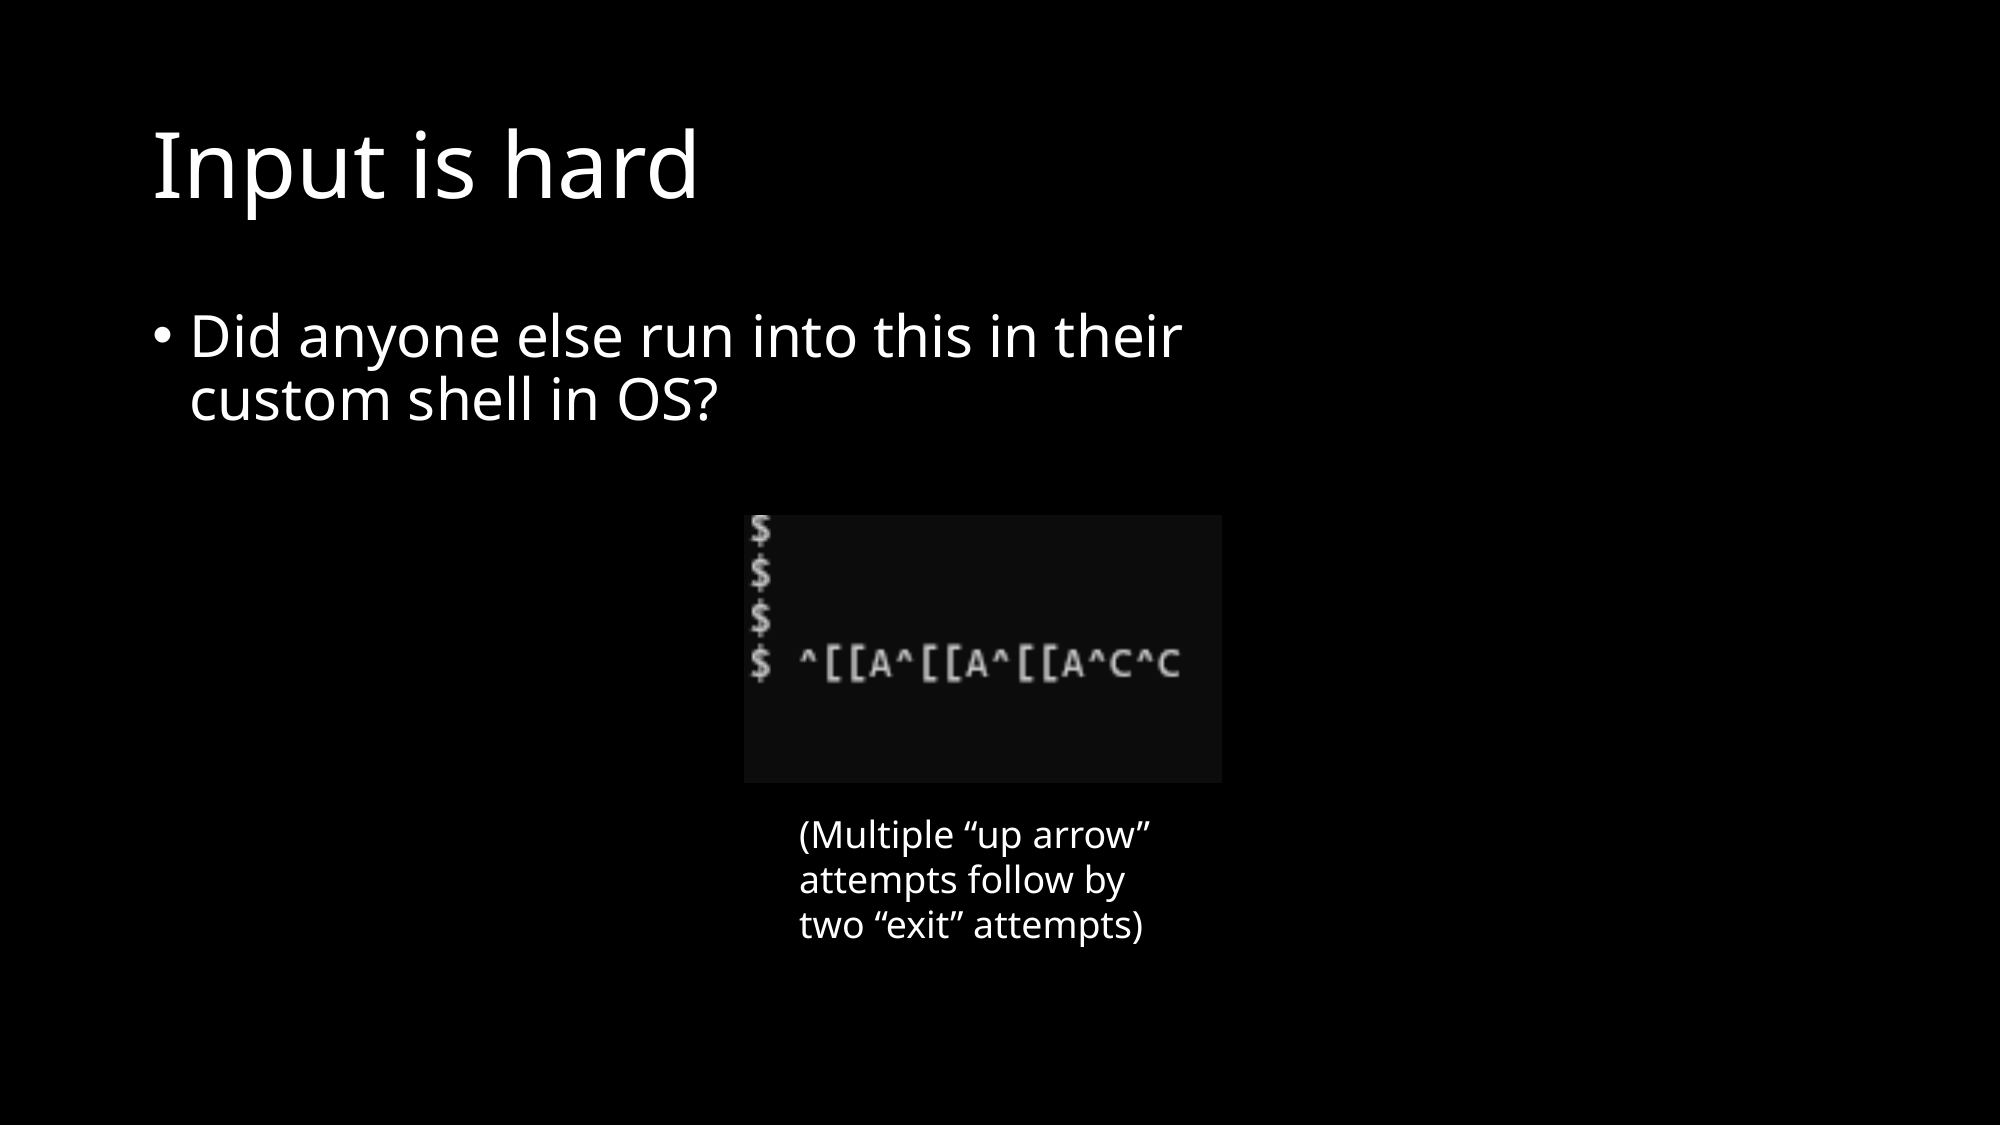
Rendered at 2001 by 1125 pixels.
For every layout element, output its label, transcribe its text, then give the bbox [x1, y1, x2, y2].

list Did anyone else run into this in their custom shell in OS? [137, 299, 1344, 1014]
title Input is hard [137, 59, 1863, 278]
picture [744, 514, 1223, 783]
text_box (Multiple “up arrow” attempts follow by two “exit” attempts) [784, 803, 1216, 954]
